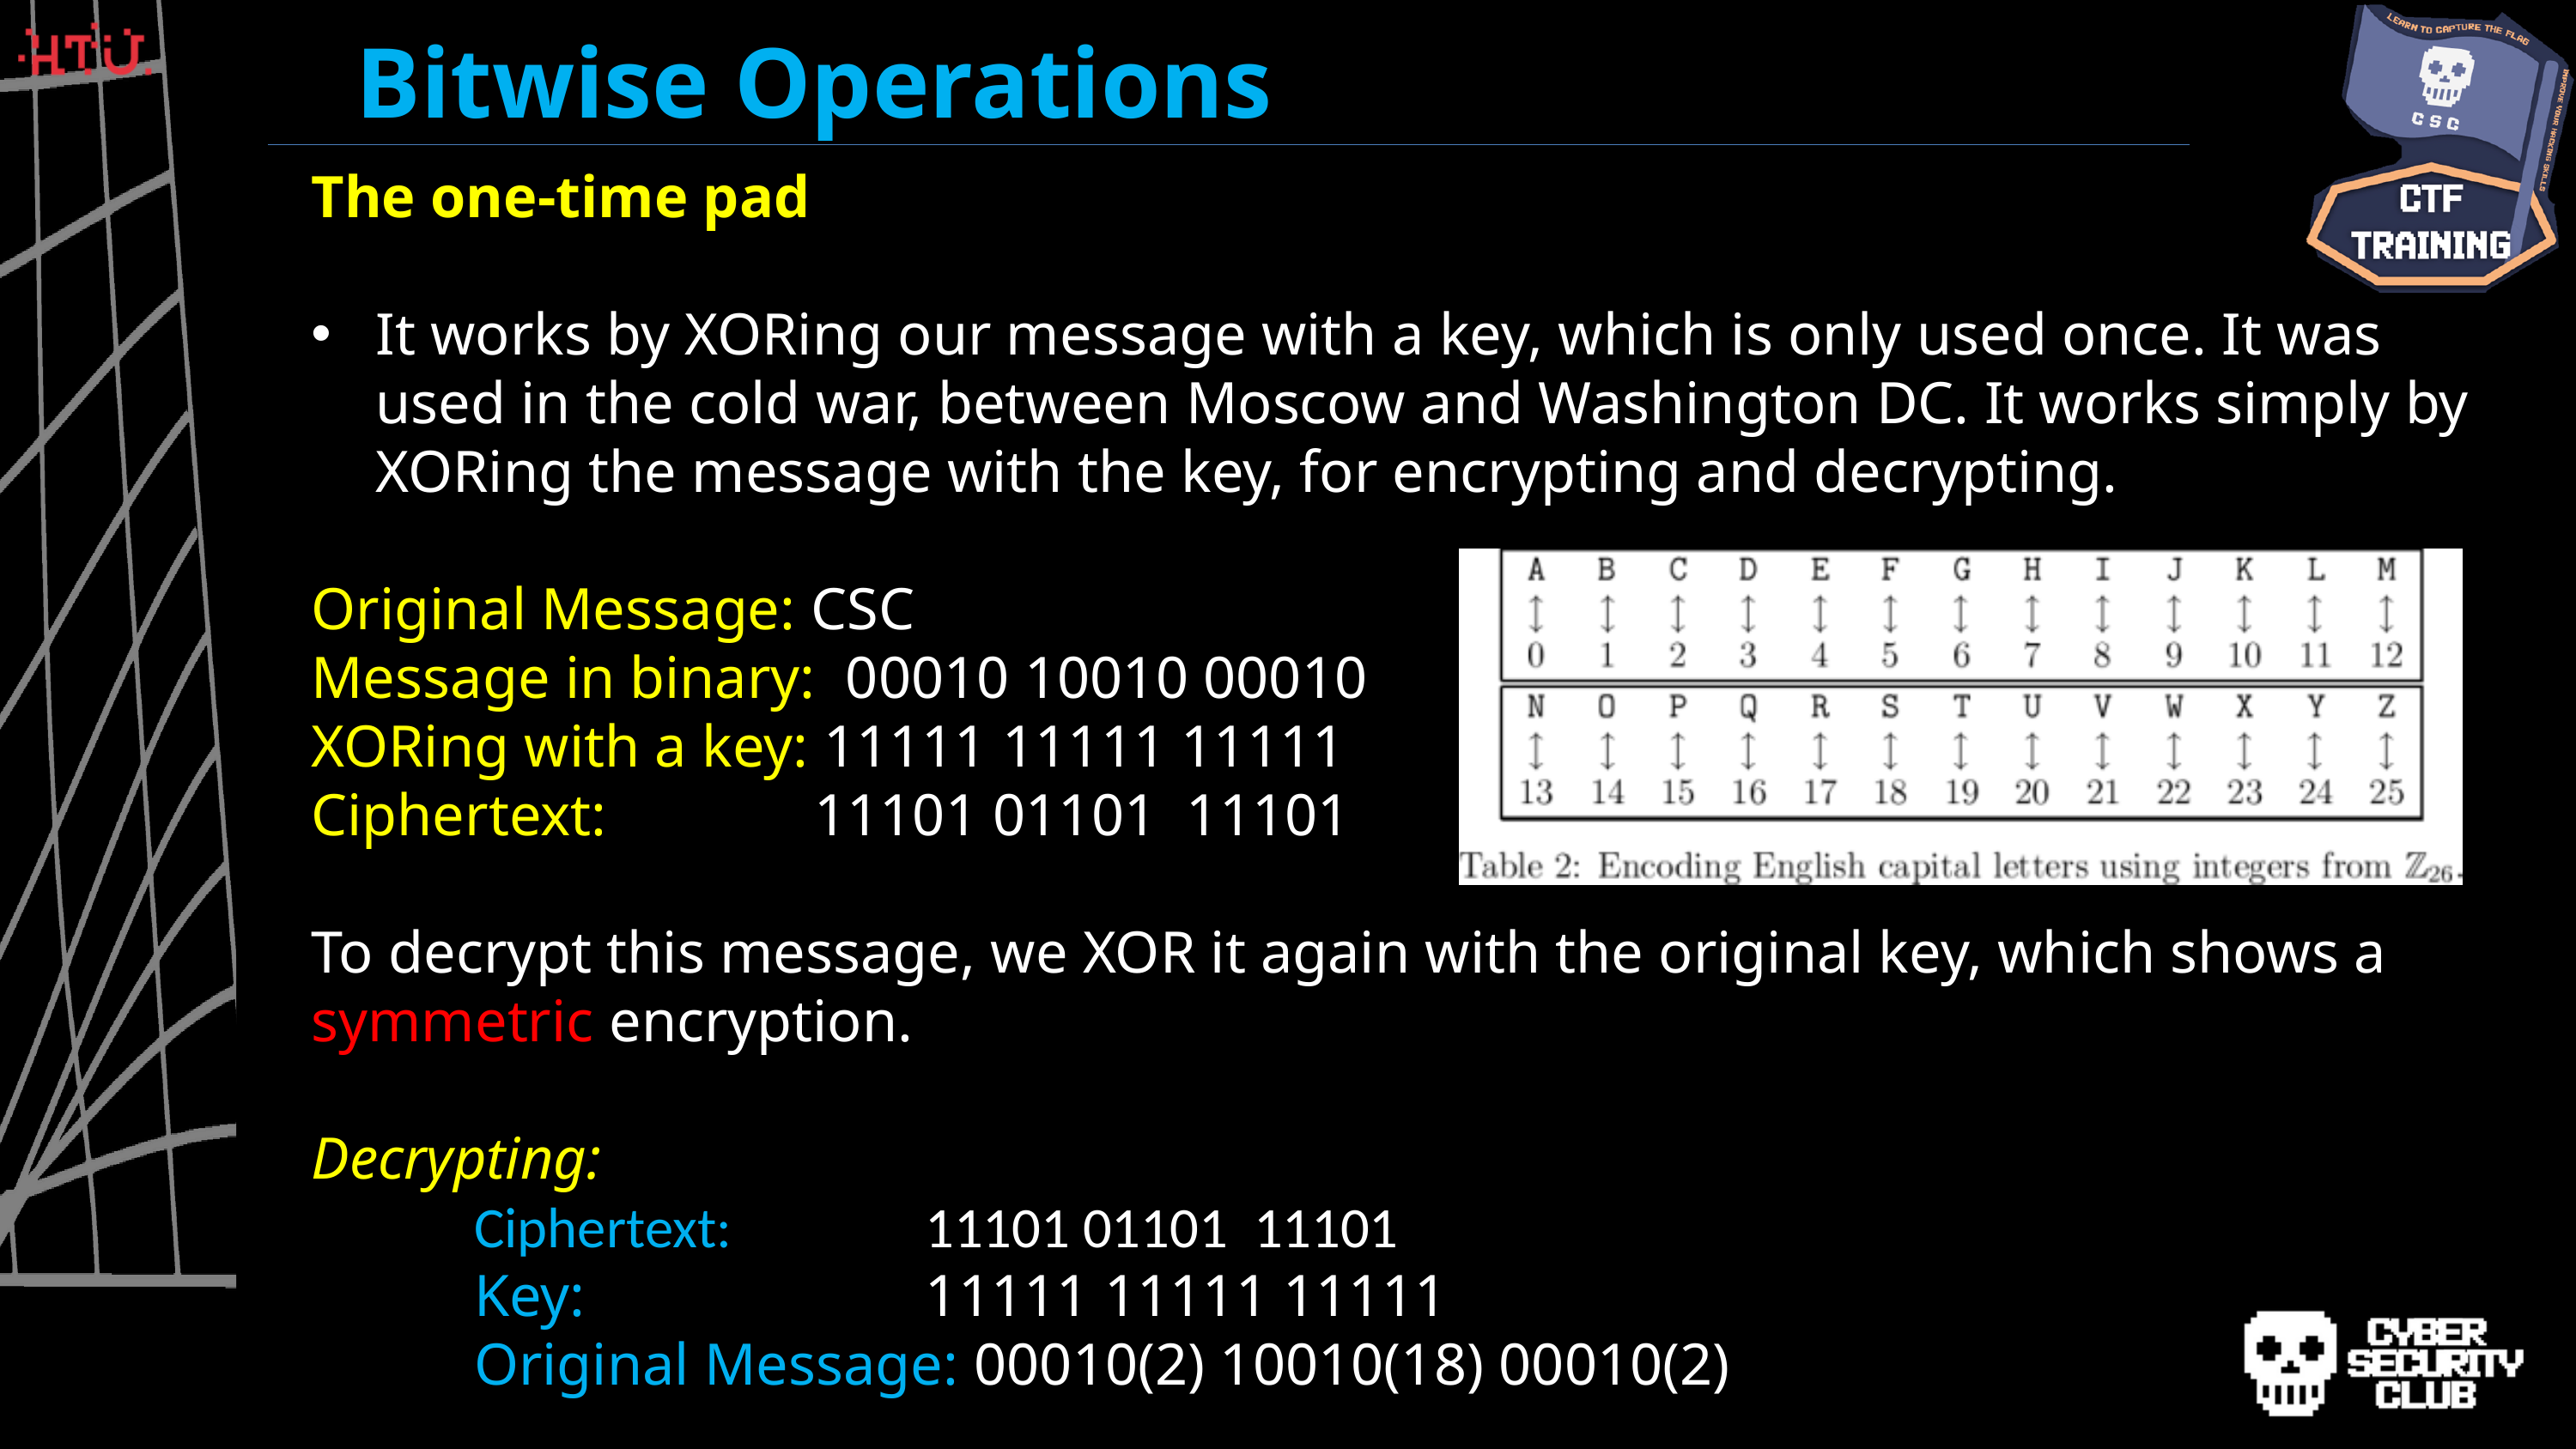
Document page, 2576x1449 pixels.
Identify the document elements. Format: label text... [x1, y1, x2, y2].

text_box Bitwise Operations [343, 15, 1460, 144]
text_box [1171, 818, 1708, 981]
text_box The one-time pad It works by XORing our message with a key, which is only used once. It was used in the cold war, between Moscow and Washington DC. It works simply by XORing the message with the key, for encrypting and decrypting. Original Message: CSC Message in binary: 00010 10010 00010 XORing with a key: 11111 11111 11111 Ciphertext: 11101 01101 11101 To decrypt this message, we XOR it again with the original key, which shows a symmetric encryption. Decrypting: Ciphertext: 11101 01101 11101 Key: 11111 11111 11111 Original Message: 00010(2) 10010(18) 00010(2) [298, 154, 2498, 1404]
picture [2286, 0, 2576, 294]
text_box [2236, 1303, 2528, 1421]
picture [1458, 549, 2463, 885]
text_box [0, 0, 237, 1449]
text_box [17, 0, 152, 116]
